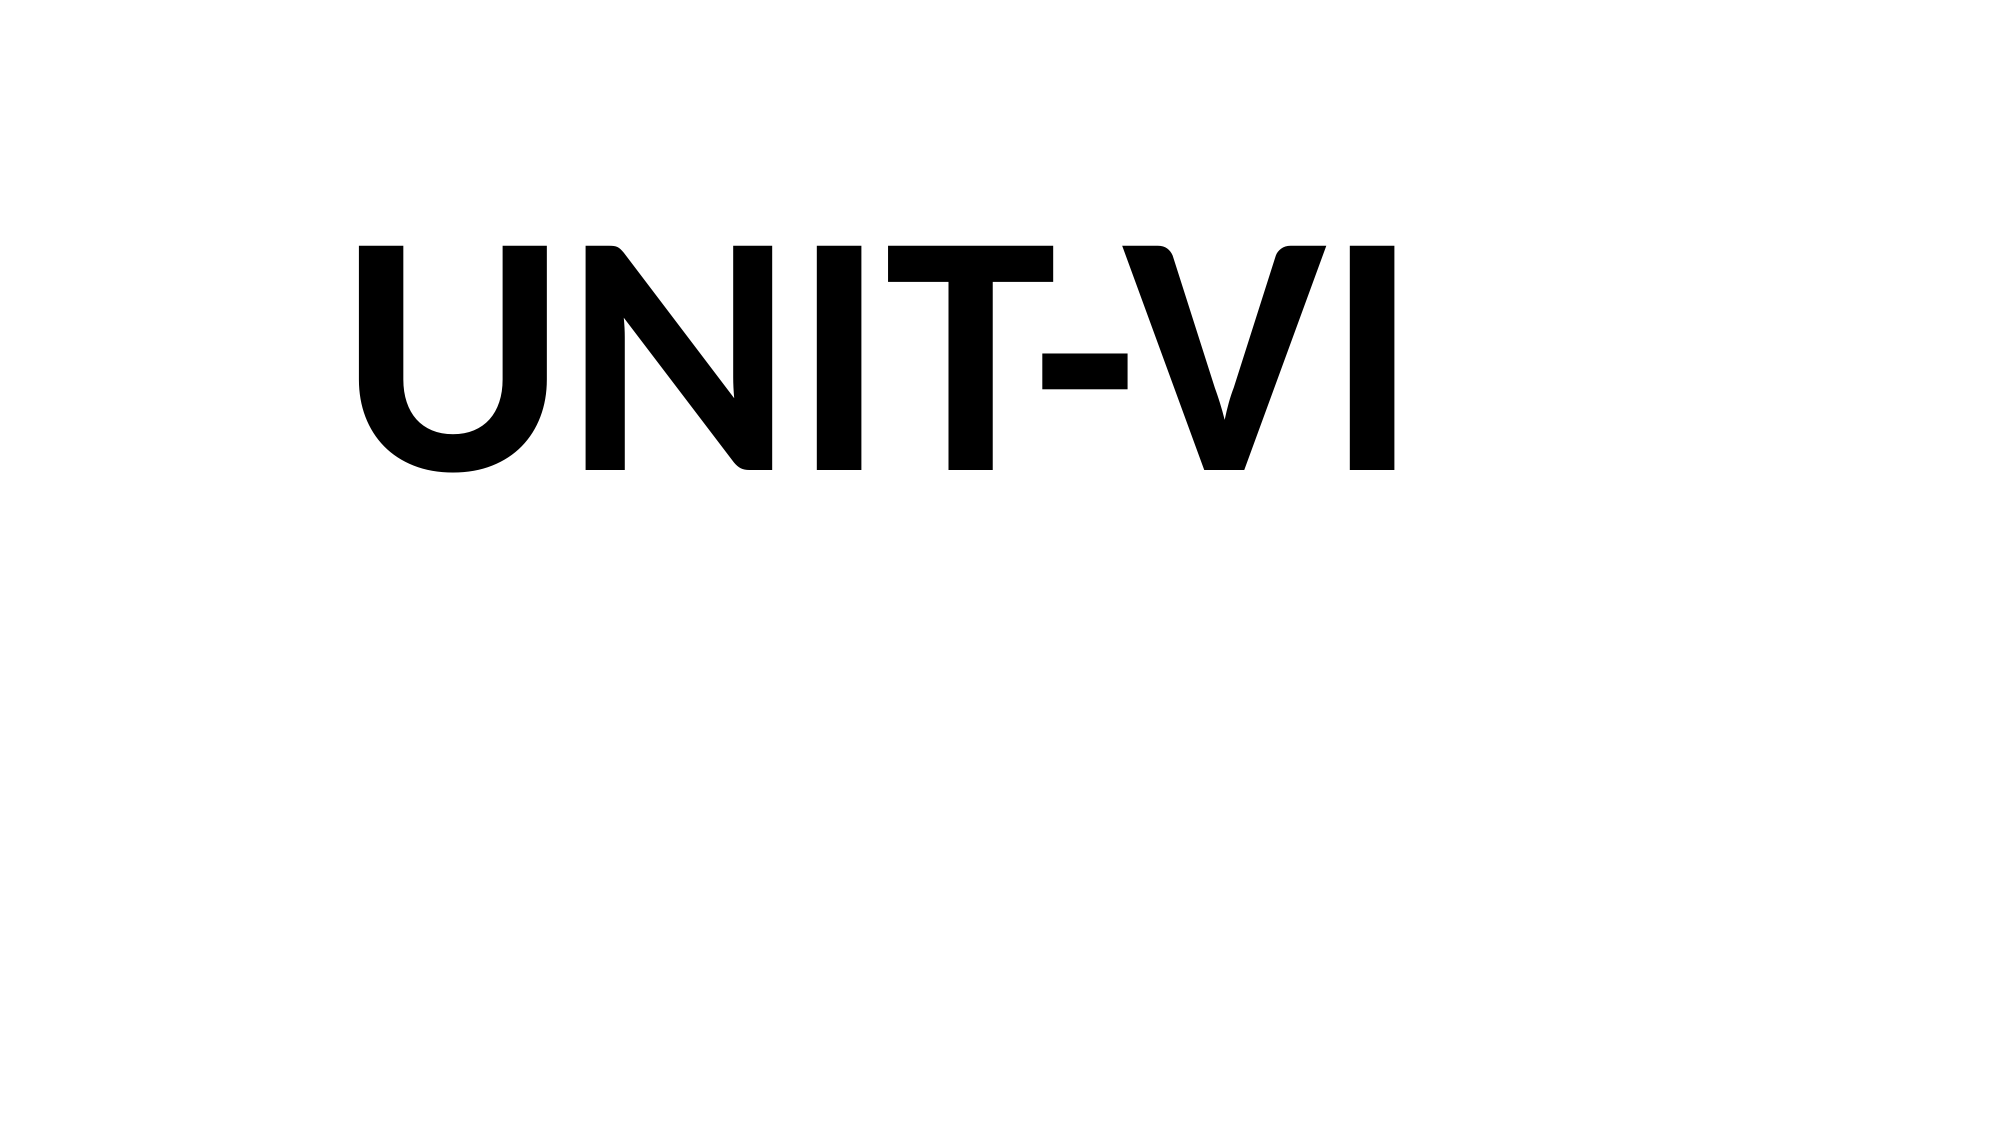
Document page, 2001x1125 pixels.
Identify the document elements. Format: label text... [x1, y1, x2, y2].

text_box UNIT-VI [325, 116, 1649, 962]
